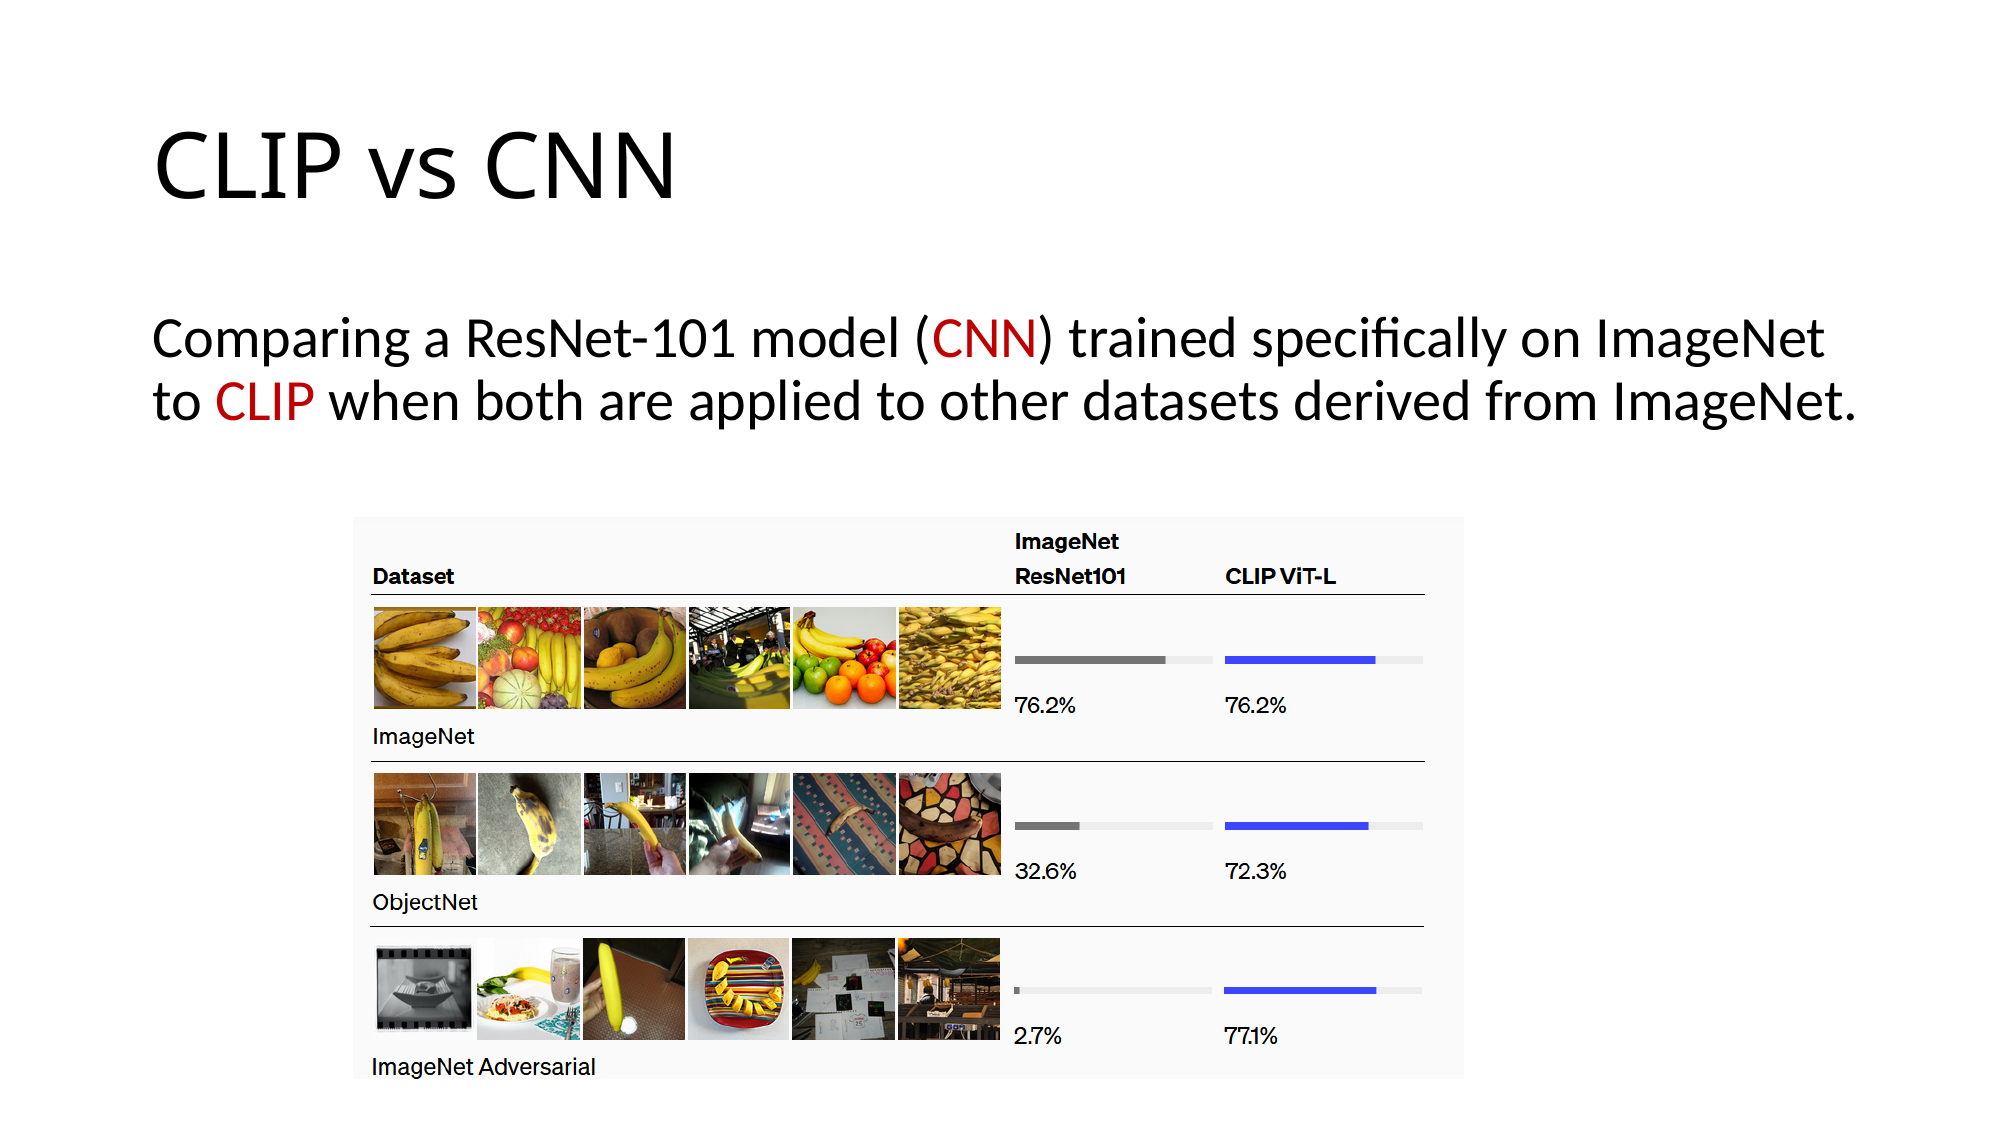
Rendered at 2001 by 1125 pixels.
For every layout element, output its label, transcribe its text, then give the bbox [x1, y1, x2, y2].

picture [353, 517, 1464, 1089]
list Comparing a ResNet-101 model (CNN) trained specifically on ImageNet to CLIP when both are applied to other datasets derived from ImageNet. [137, 299, 1900, 1014]
title CLIP vs CNN [137, 59, 1863, 278]
